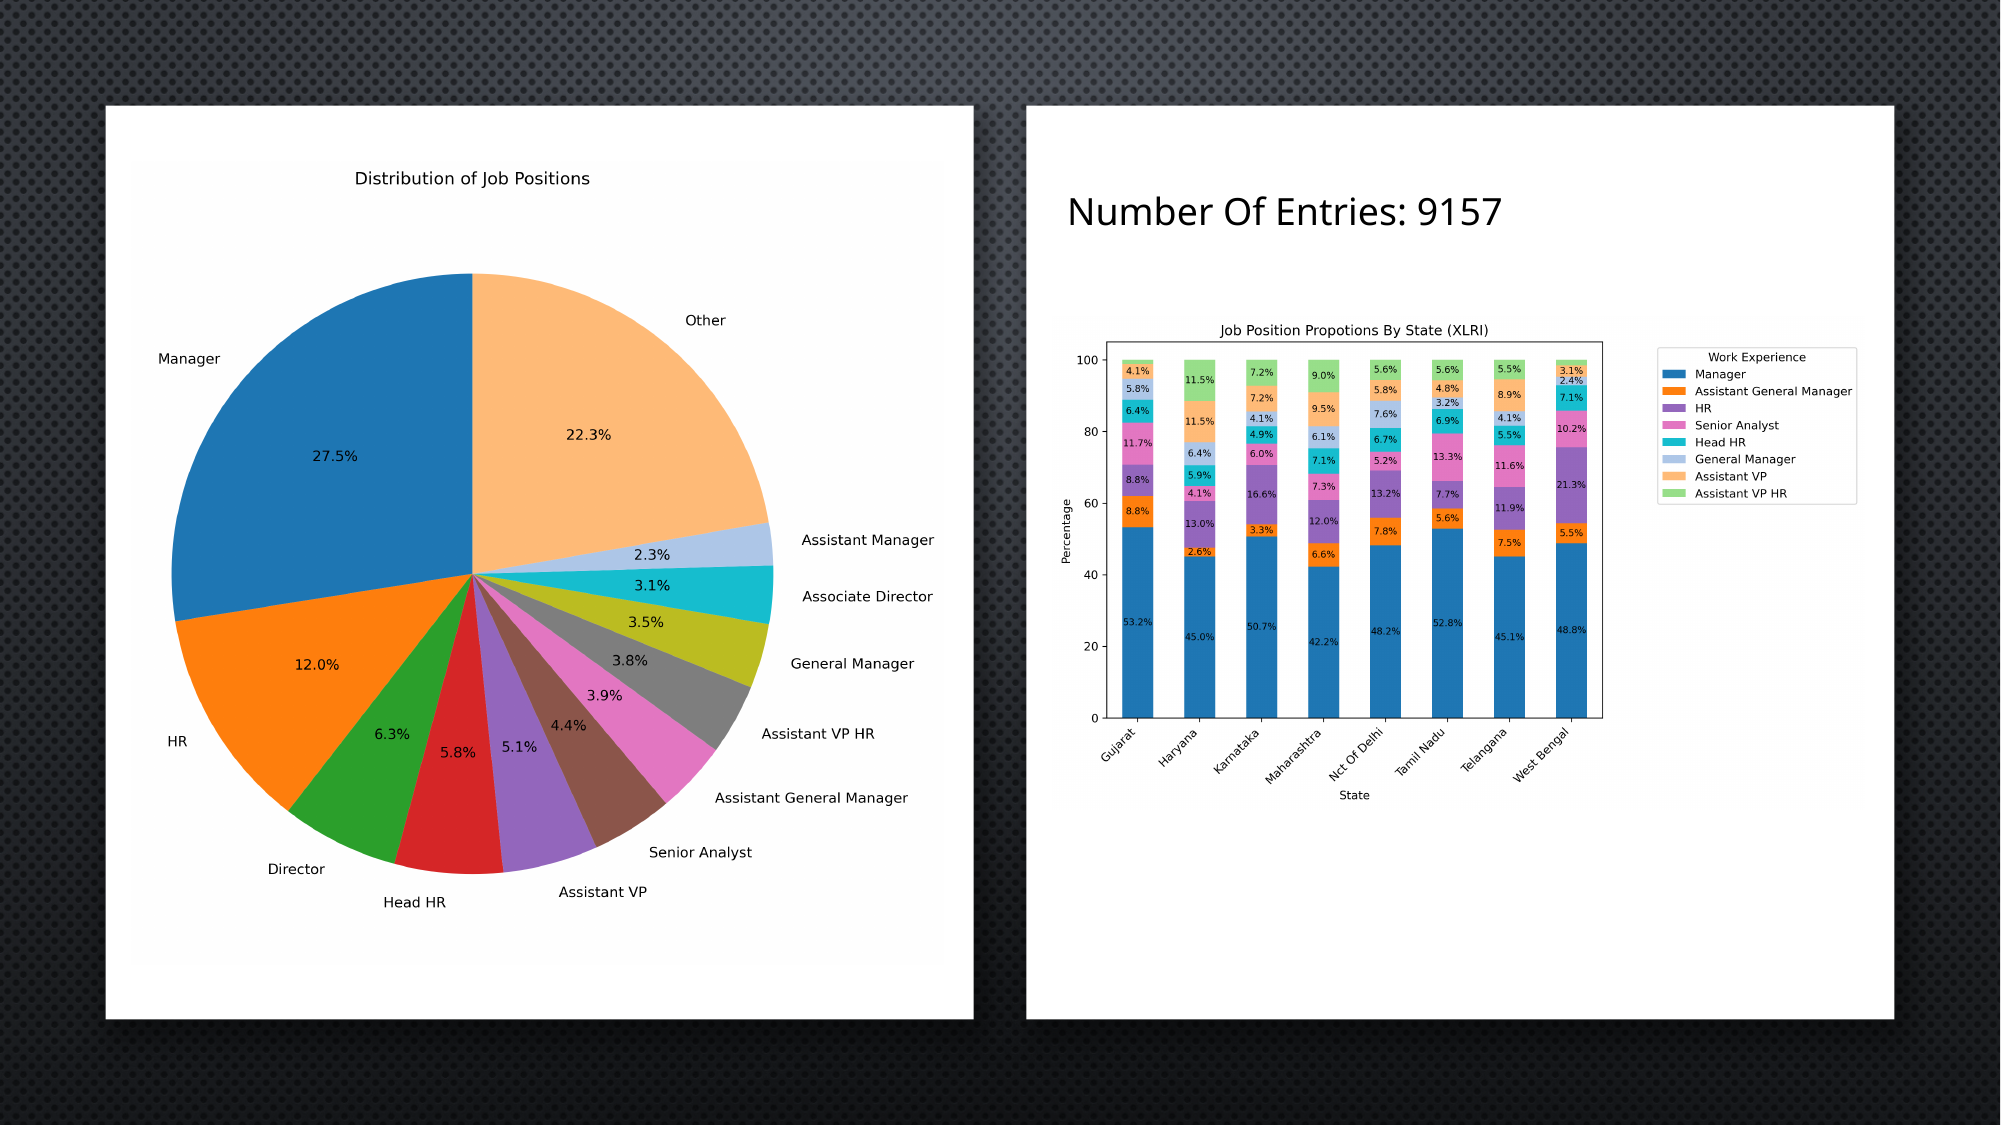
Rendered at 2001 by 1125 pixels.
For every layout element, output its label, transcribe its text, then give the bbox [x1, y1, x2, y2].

text_box [104, 104, 975, 1021]
text_box [1025, 104, 1896, 1021]
picture [131, 161, 944, 966]
text_box Number Of Entries: 9157 [1052, 180, 1518, 241]
picture [1052, 316, 1865, 810]
